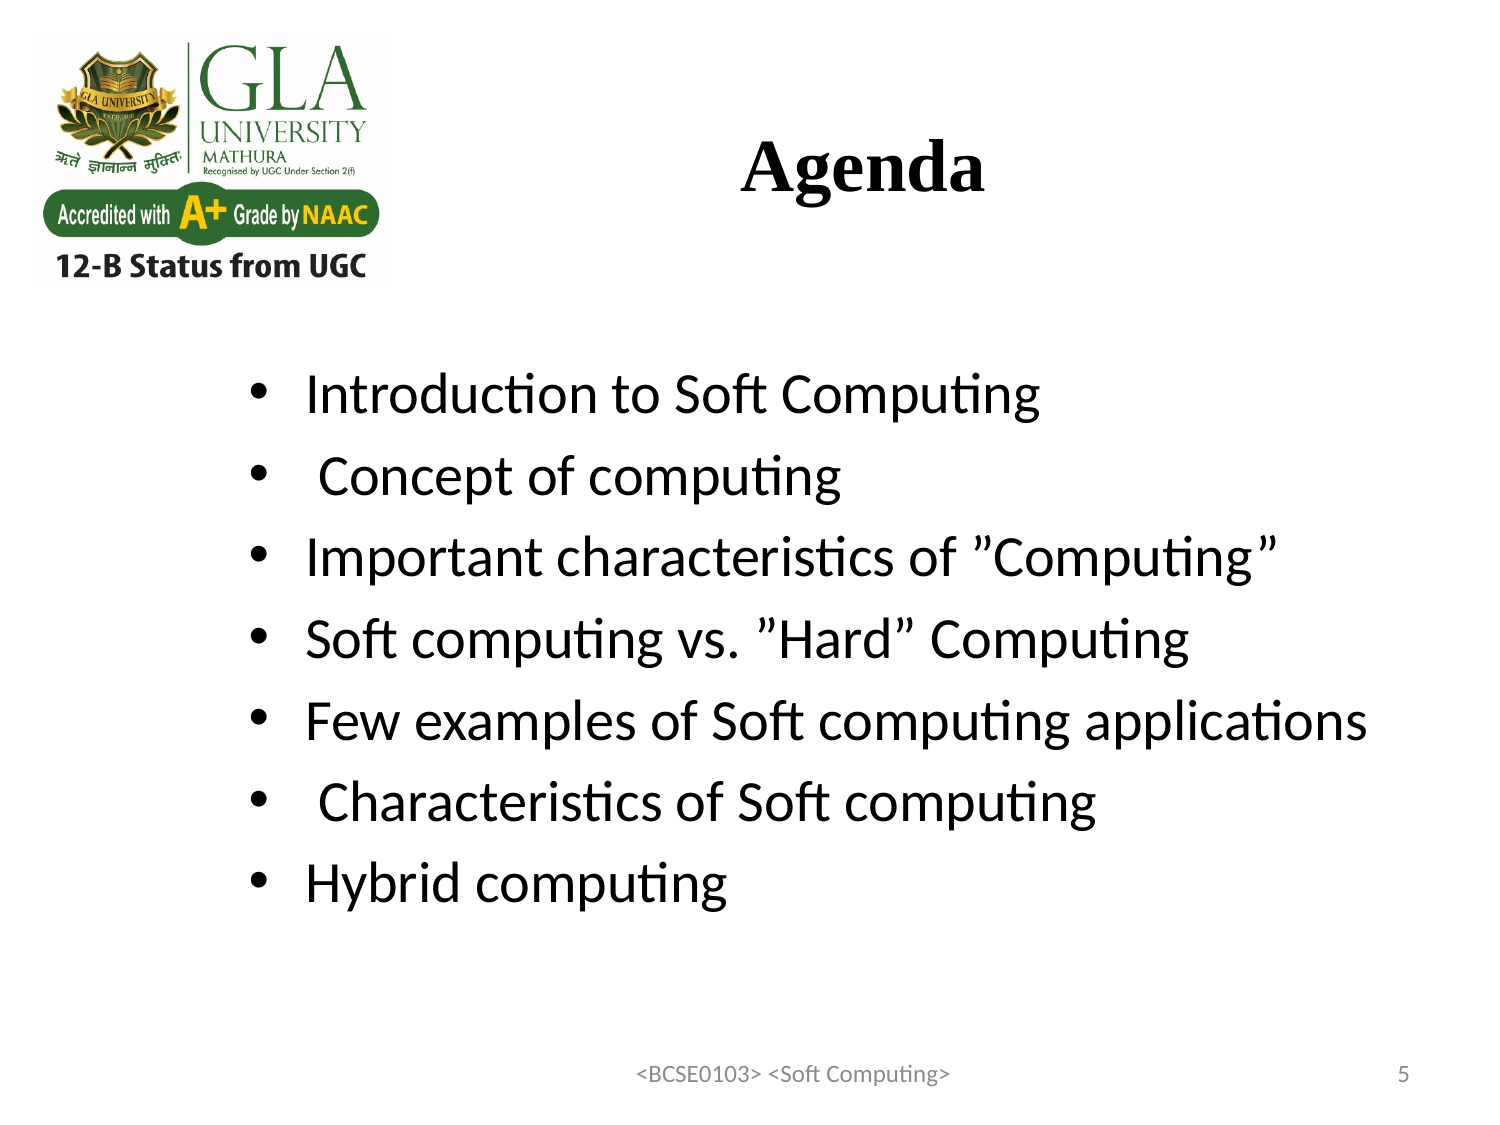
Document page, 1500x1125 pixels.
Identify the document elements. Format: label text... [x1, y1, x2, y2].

picture [29, 28, 393, 291]
slide_number 5 [1075, 1042, 1425, 1103]
title Agenda [396, 90, 1425, 233]
footer <BCSE0103> <Soft Computing> [512, 1042, 1075, 1103]
list Introduction to Soft Computing Concept of computing Important characteristics of ”Computing” Soft computing vs. ”Hard” Computing Few examples of Soft computing applications Characteristics of Soft computing Hybrid computing [233, 266, 1447, 1009]
